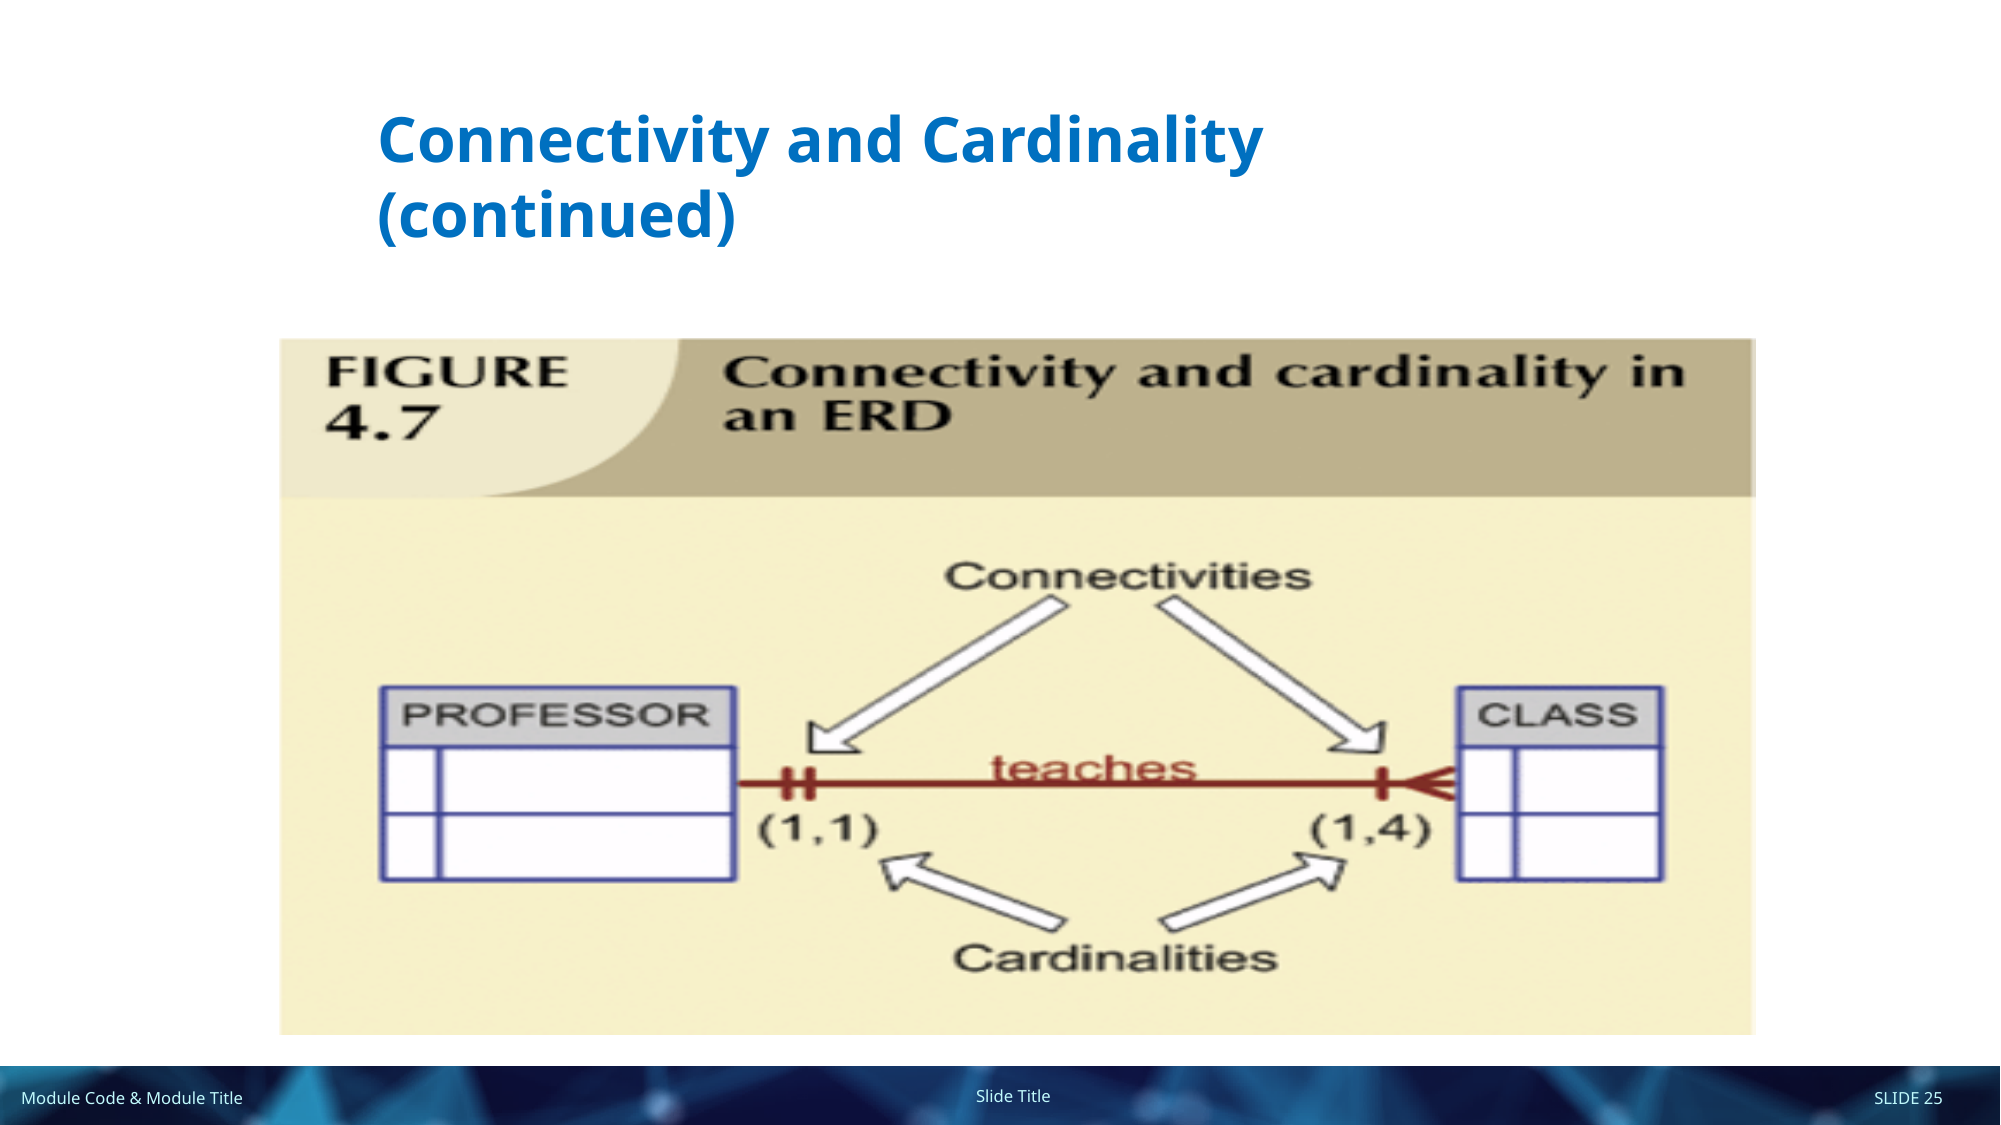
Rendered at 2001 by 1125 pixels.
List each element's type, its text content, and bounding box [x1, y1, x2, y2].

picture [0, 1066, 2000, 1125]
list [279, 338, 1756, 1035]
title Connectivity and Cardinality (continued) [362, 99, 1638, 250]
